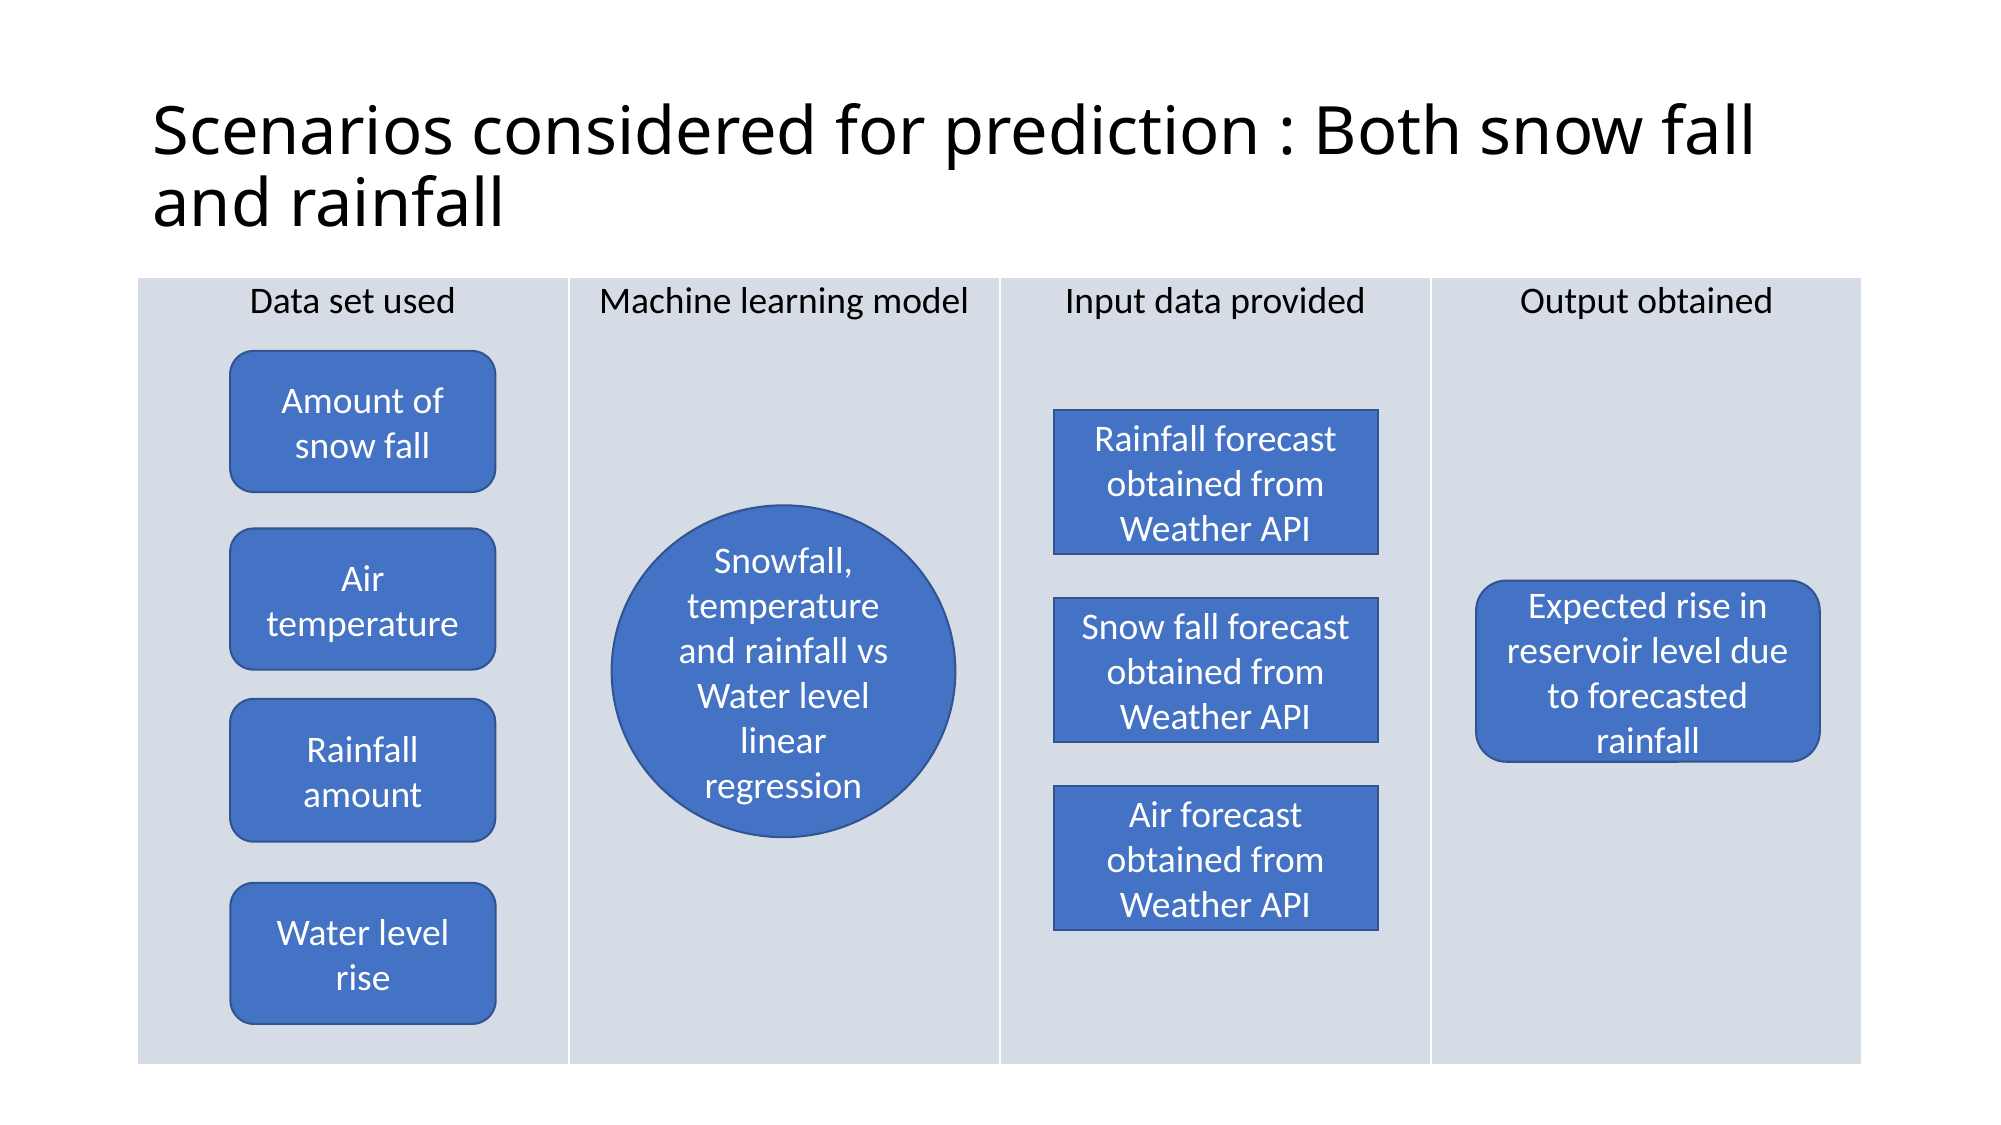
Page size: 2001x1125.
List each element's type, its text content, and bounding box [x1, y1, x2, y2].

table_header Input data provided [1001, 278, 1430, 1064]
text_box Expected rise in reservoir level due to forecasted rainfall [1475, 579, 1821, 763]
table_header Output obtained [1432, 278, 1861, 1064]
text_box Water level rise [229, 881, 497, 1025]
text_box Amount of snow fall [229, 349, 497, 494]
table_header Data set used [138, 278, 568, 1064]
text_box Air temperature [229, 527, 497, 671]
text_box Rainfall amount [229, 697, 497, 843]
table_header Machine learning model [570, 278, 999, 1064]
text_box Air forecast obtained from Weather API [1053, 785, 1379, 931]
title Scenarios considered for prediction : Both snow fall and rainfall [137, 59, 1863, 276]
text_box Snowfall, temperature and rainfall vs Water level linear regression [610, 504, 957, 839]
text_box Snow fall forecast obtained from Weather API [1053, 597, 1379, 743]
text_box Rainfall forecast obtained from Weather API [1053, 409, 1379, 555]
